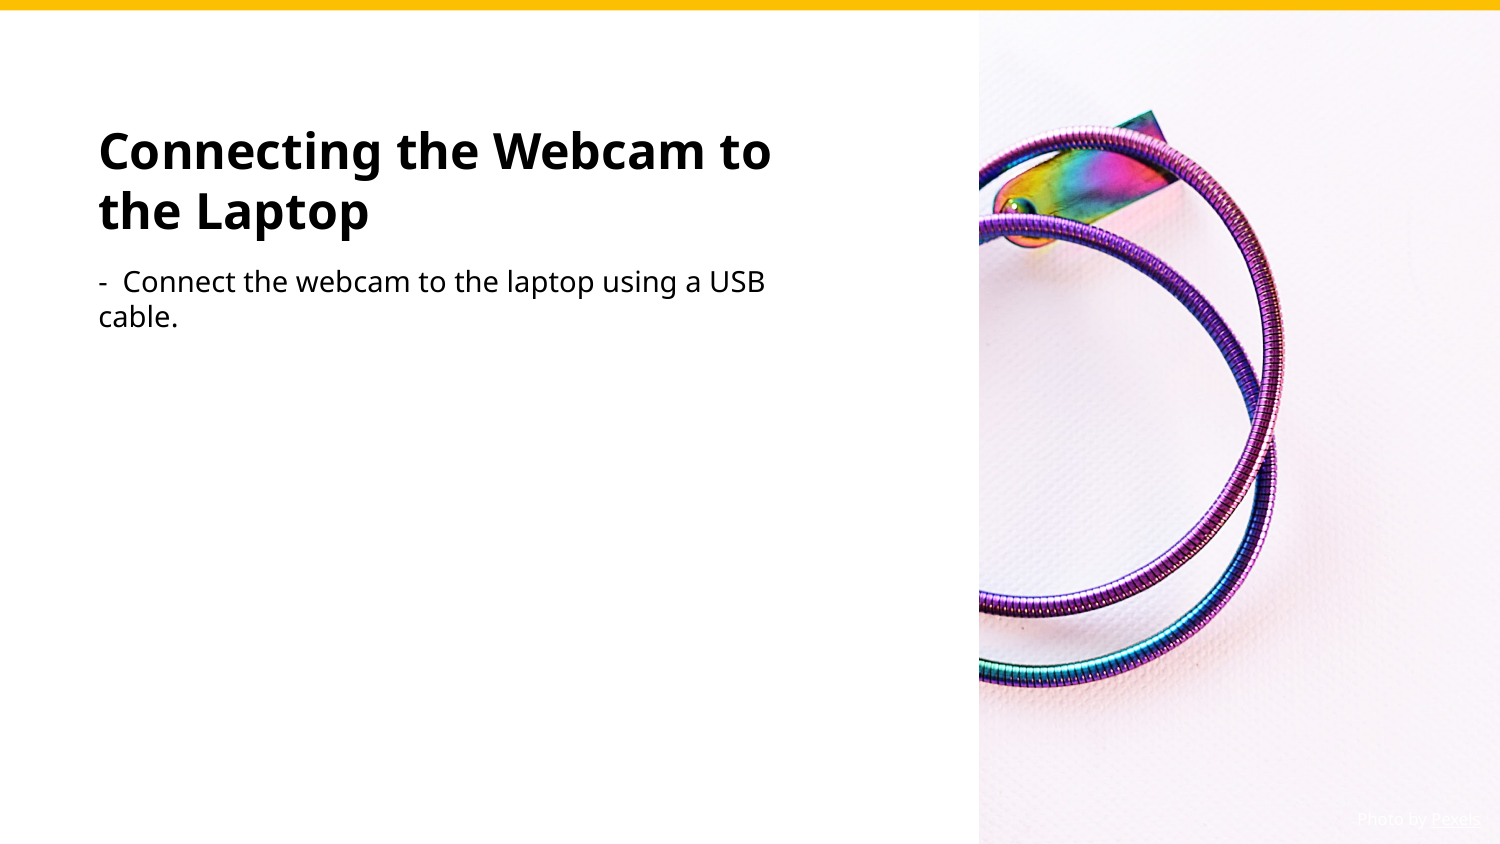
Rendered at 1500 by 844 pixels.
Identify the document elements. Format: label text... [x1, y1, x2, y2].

text_box Connecting the Webcam to the Laptop [83, 104, 825, 188]
text_box [0, 0, 976, 11]
text_box - Connect the webcam to the laptop using a USB cable. [83, 247, 825, 332]
picture [978, 0, 1500, 844]
